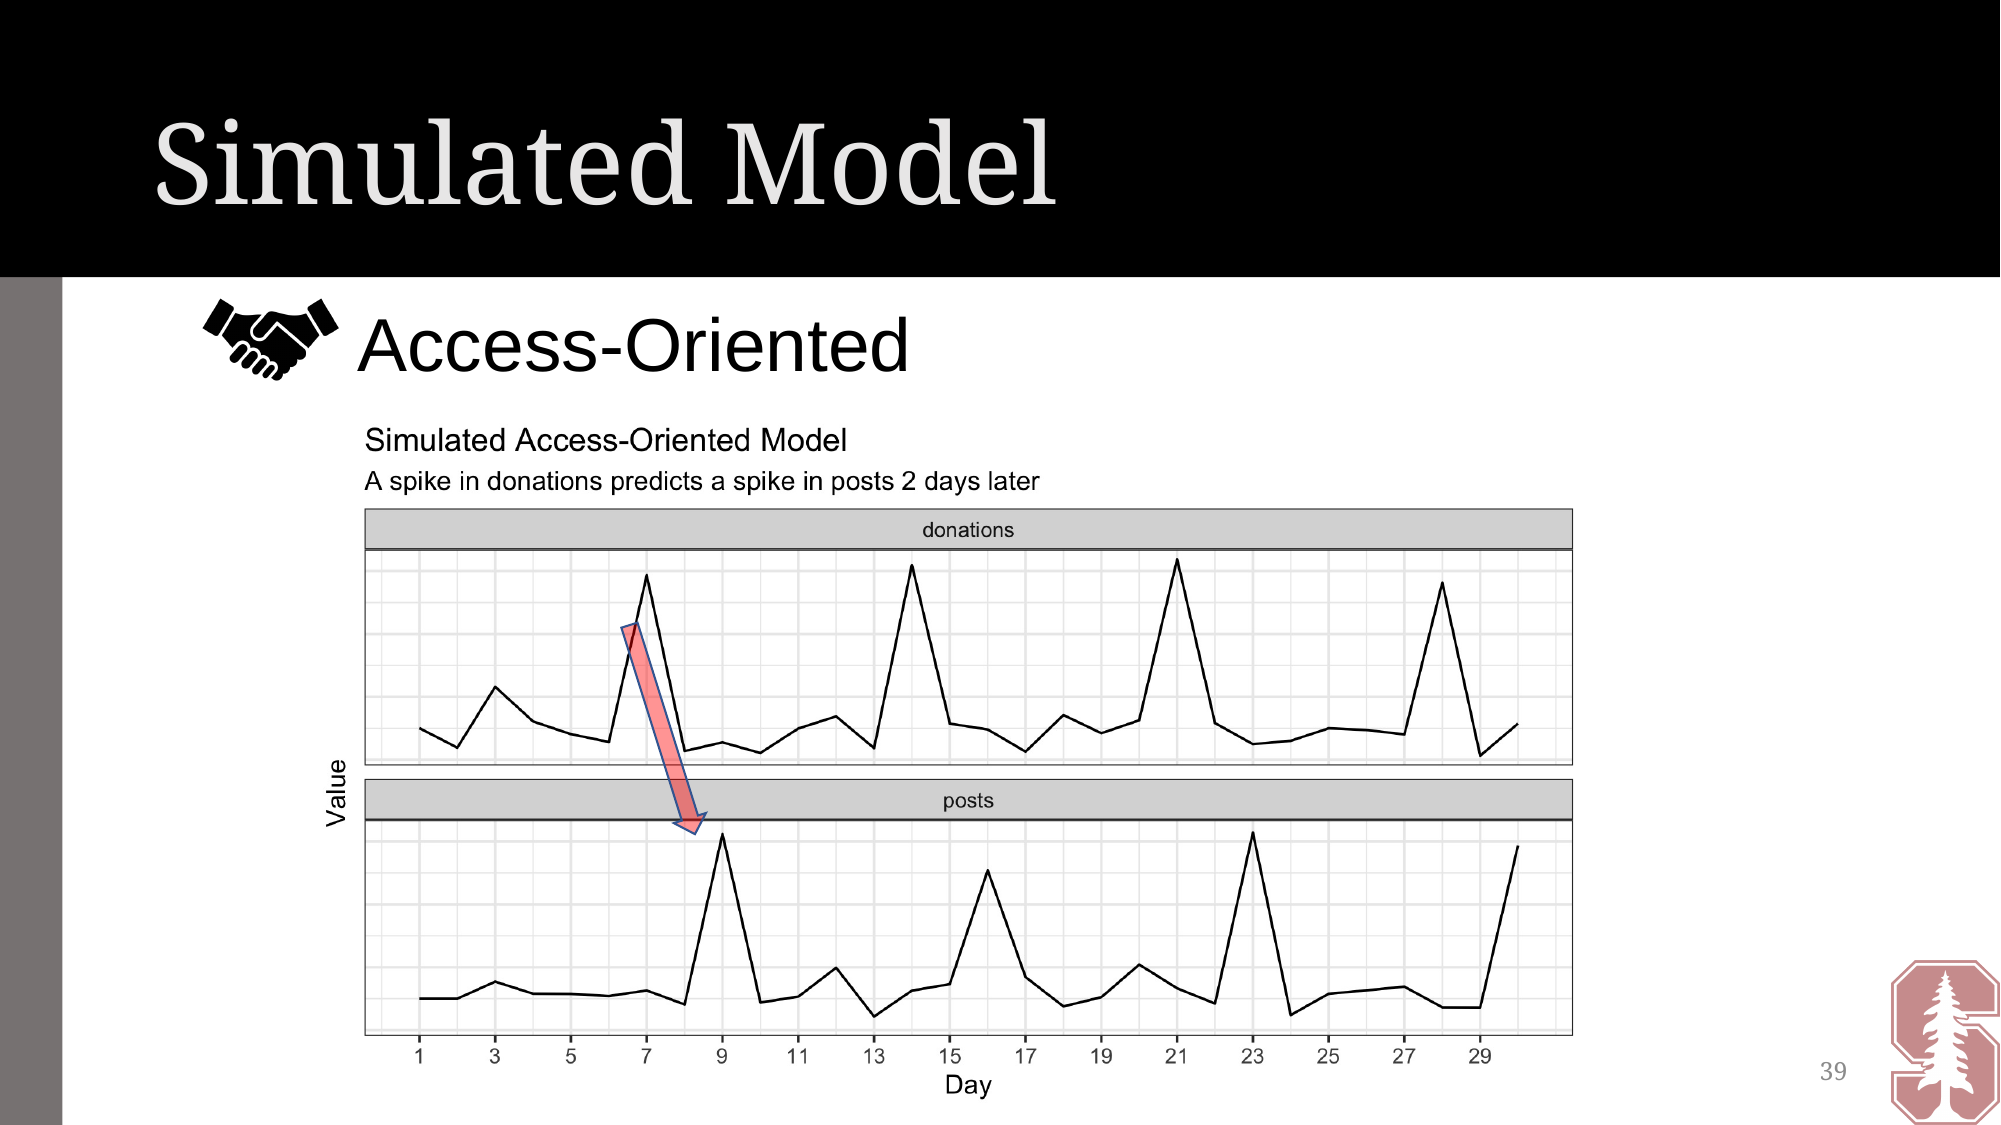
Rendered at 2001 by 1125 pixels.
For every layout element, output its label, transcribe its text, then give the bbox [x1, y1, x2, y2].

picture [195, 264, 1586, 1112]
list Access-Oriented [346, 299, 1024, 414]
slide_number 39 [1586, 1042, 1863, 1103]
title Simulated Model [137, 59, 1863, 278]
